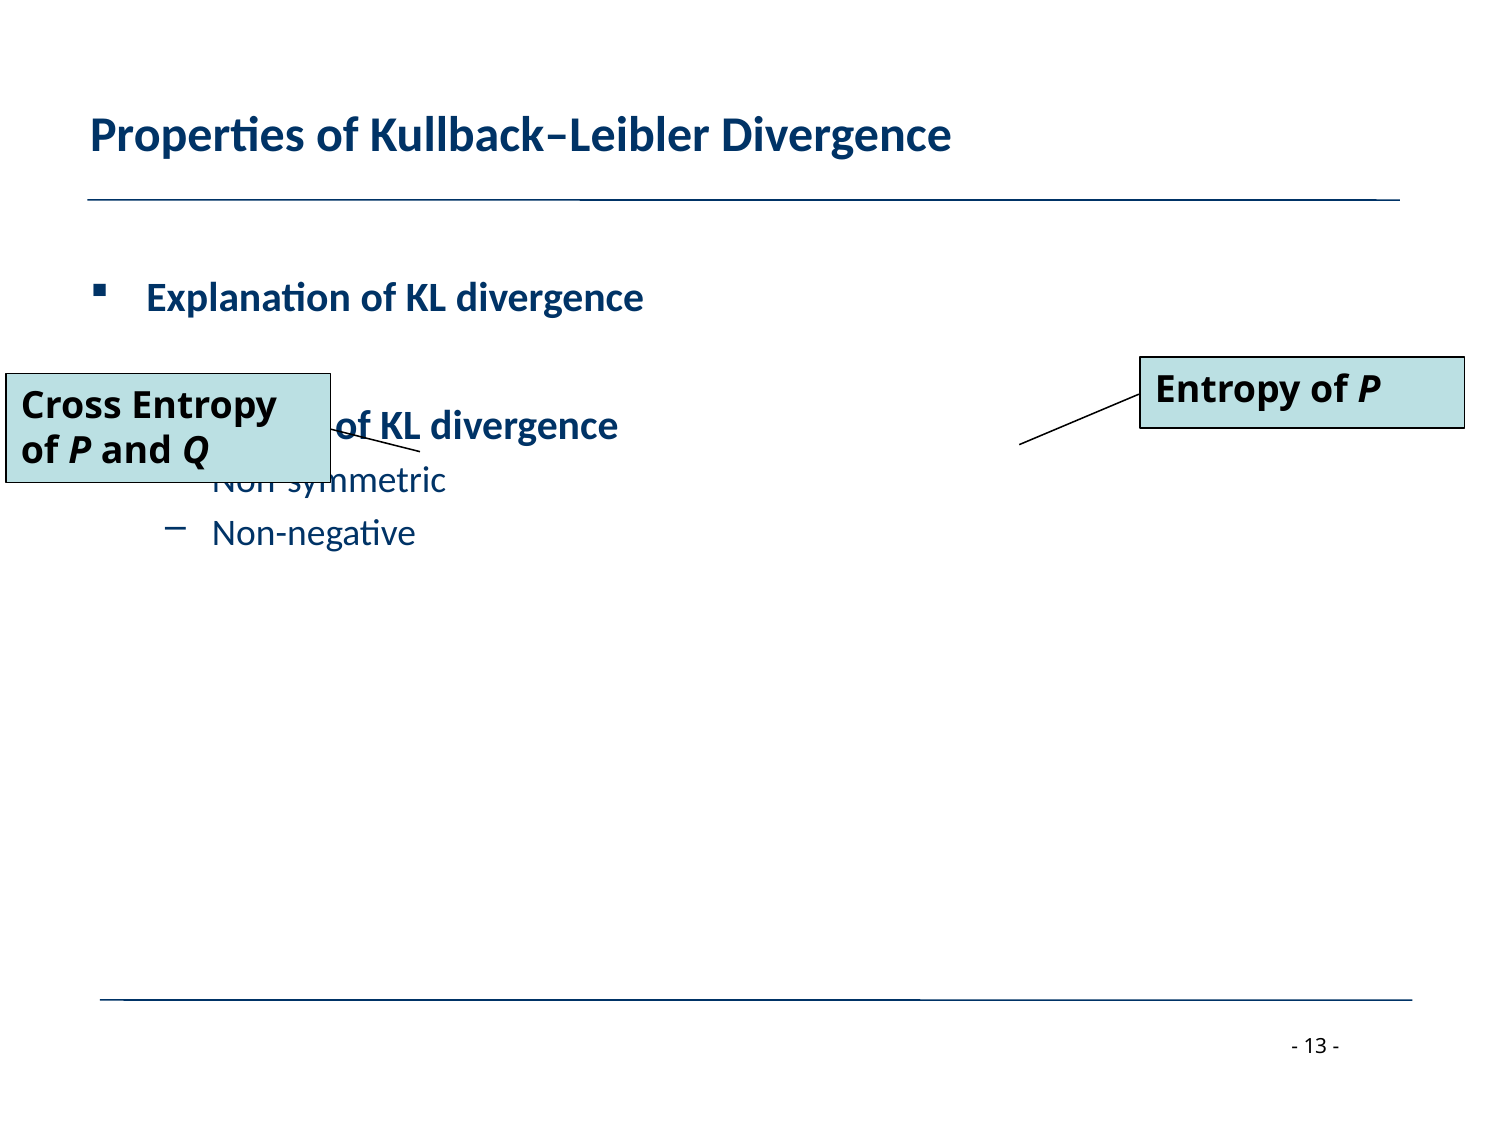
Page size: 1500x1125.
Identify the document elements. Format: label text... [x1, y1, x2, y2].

text_box Cross Entropy of P and Q [5, 373, 421, 483]
text_box Entropy of P [1019, 357, 1465, 445]
title Properties of Kullback–Leibler Divergence [75, 37, 1425, 225]
